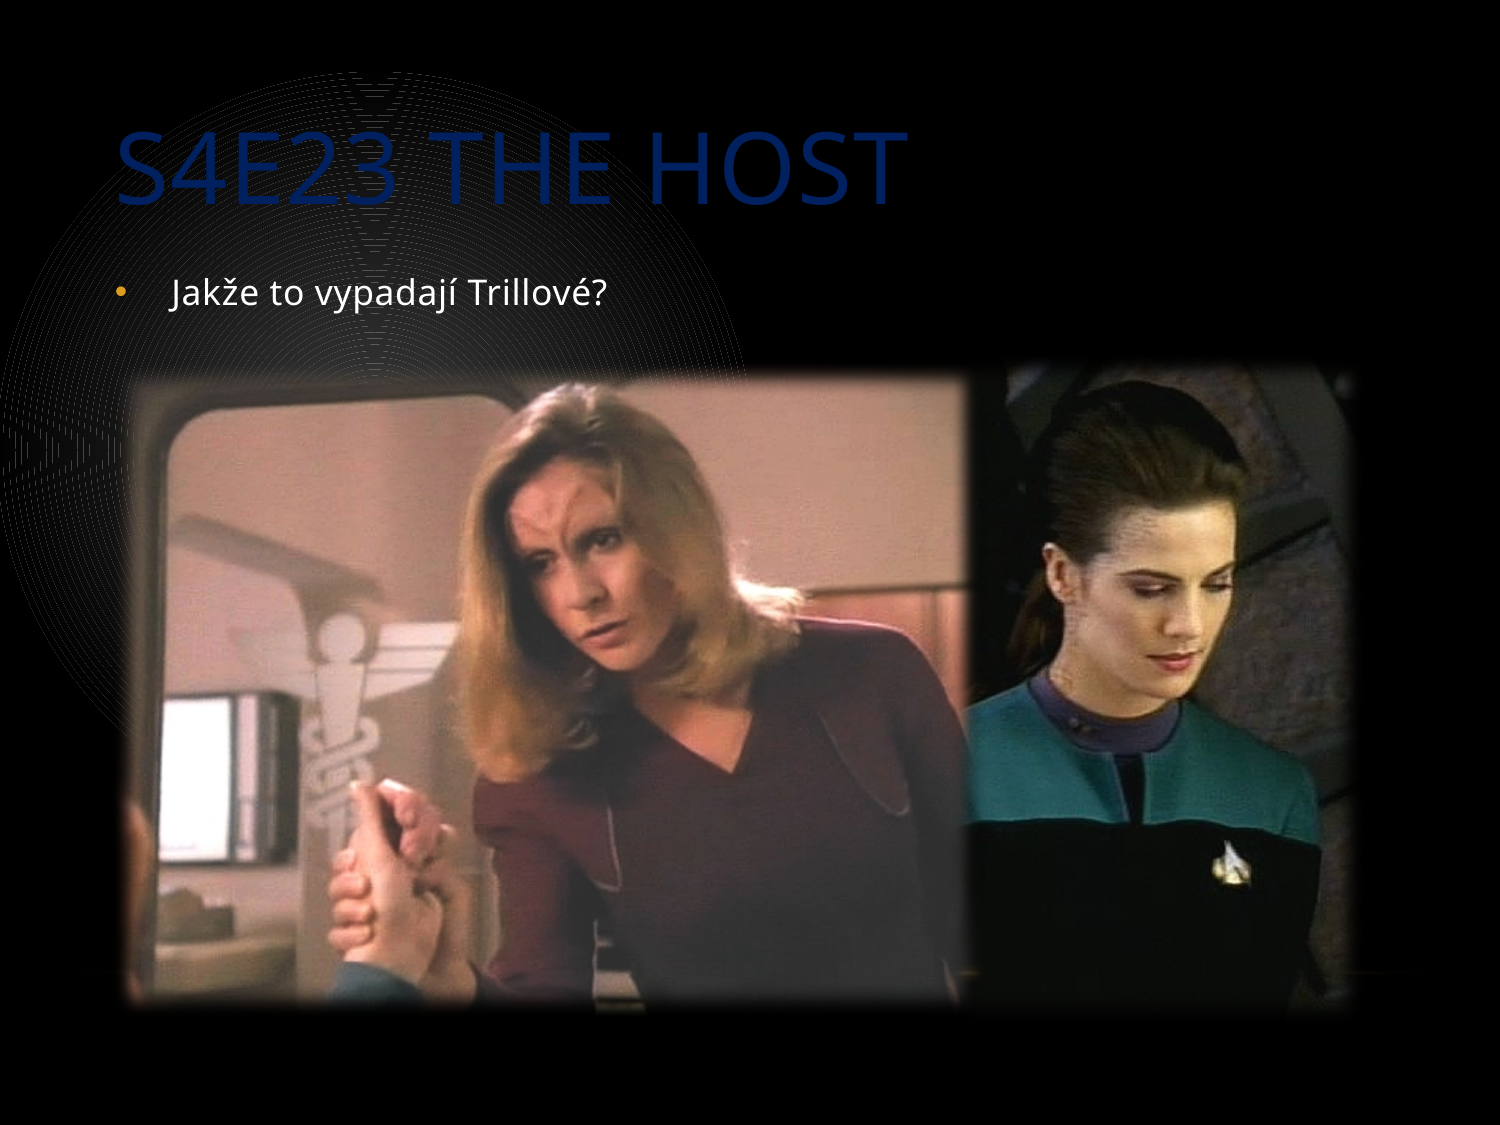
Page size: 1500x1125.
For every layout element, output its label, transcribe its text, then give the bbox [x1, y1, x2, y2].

title S4E23 THE HOST [99, 45, 1400, 233]
picture [0, 0, 1500, 1125]
list Jakže to vypadají Trillové? [99, 262, 1400, 938]
